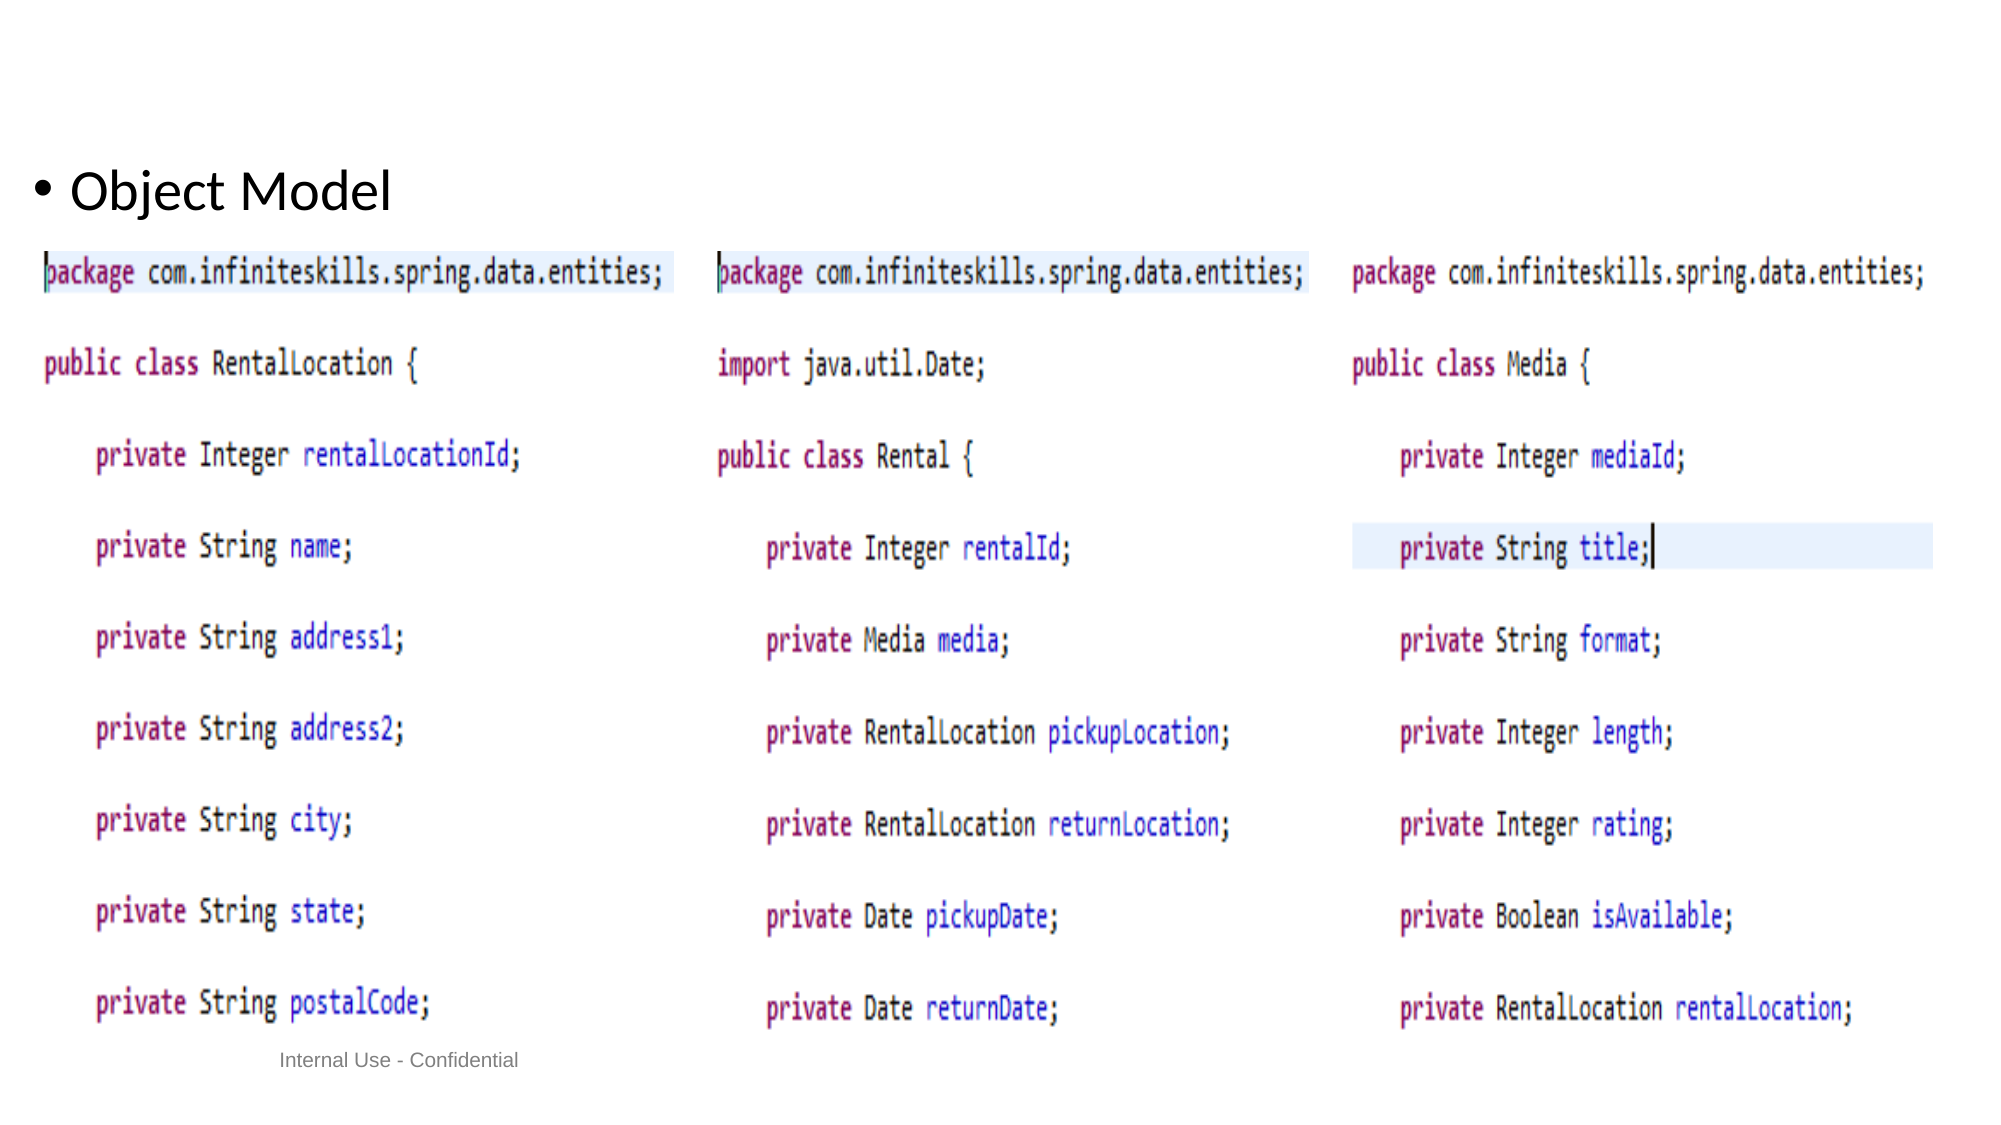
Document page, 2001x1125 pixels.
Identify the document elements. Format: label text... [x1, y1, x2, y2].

picture [716, 251, 1309, 1036]
picture [1350, 251, 1933, 1036]
list Object Model [17, 152, 1973, 1082]
picture [41, 251, 674, 1036]
